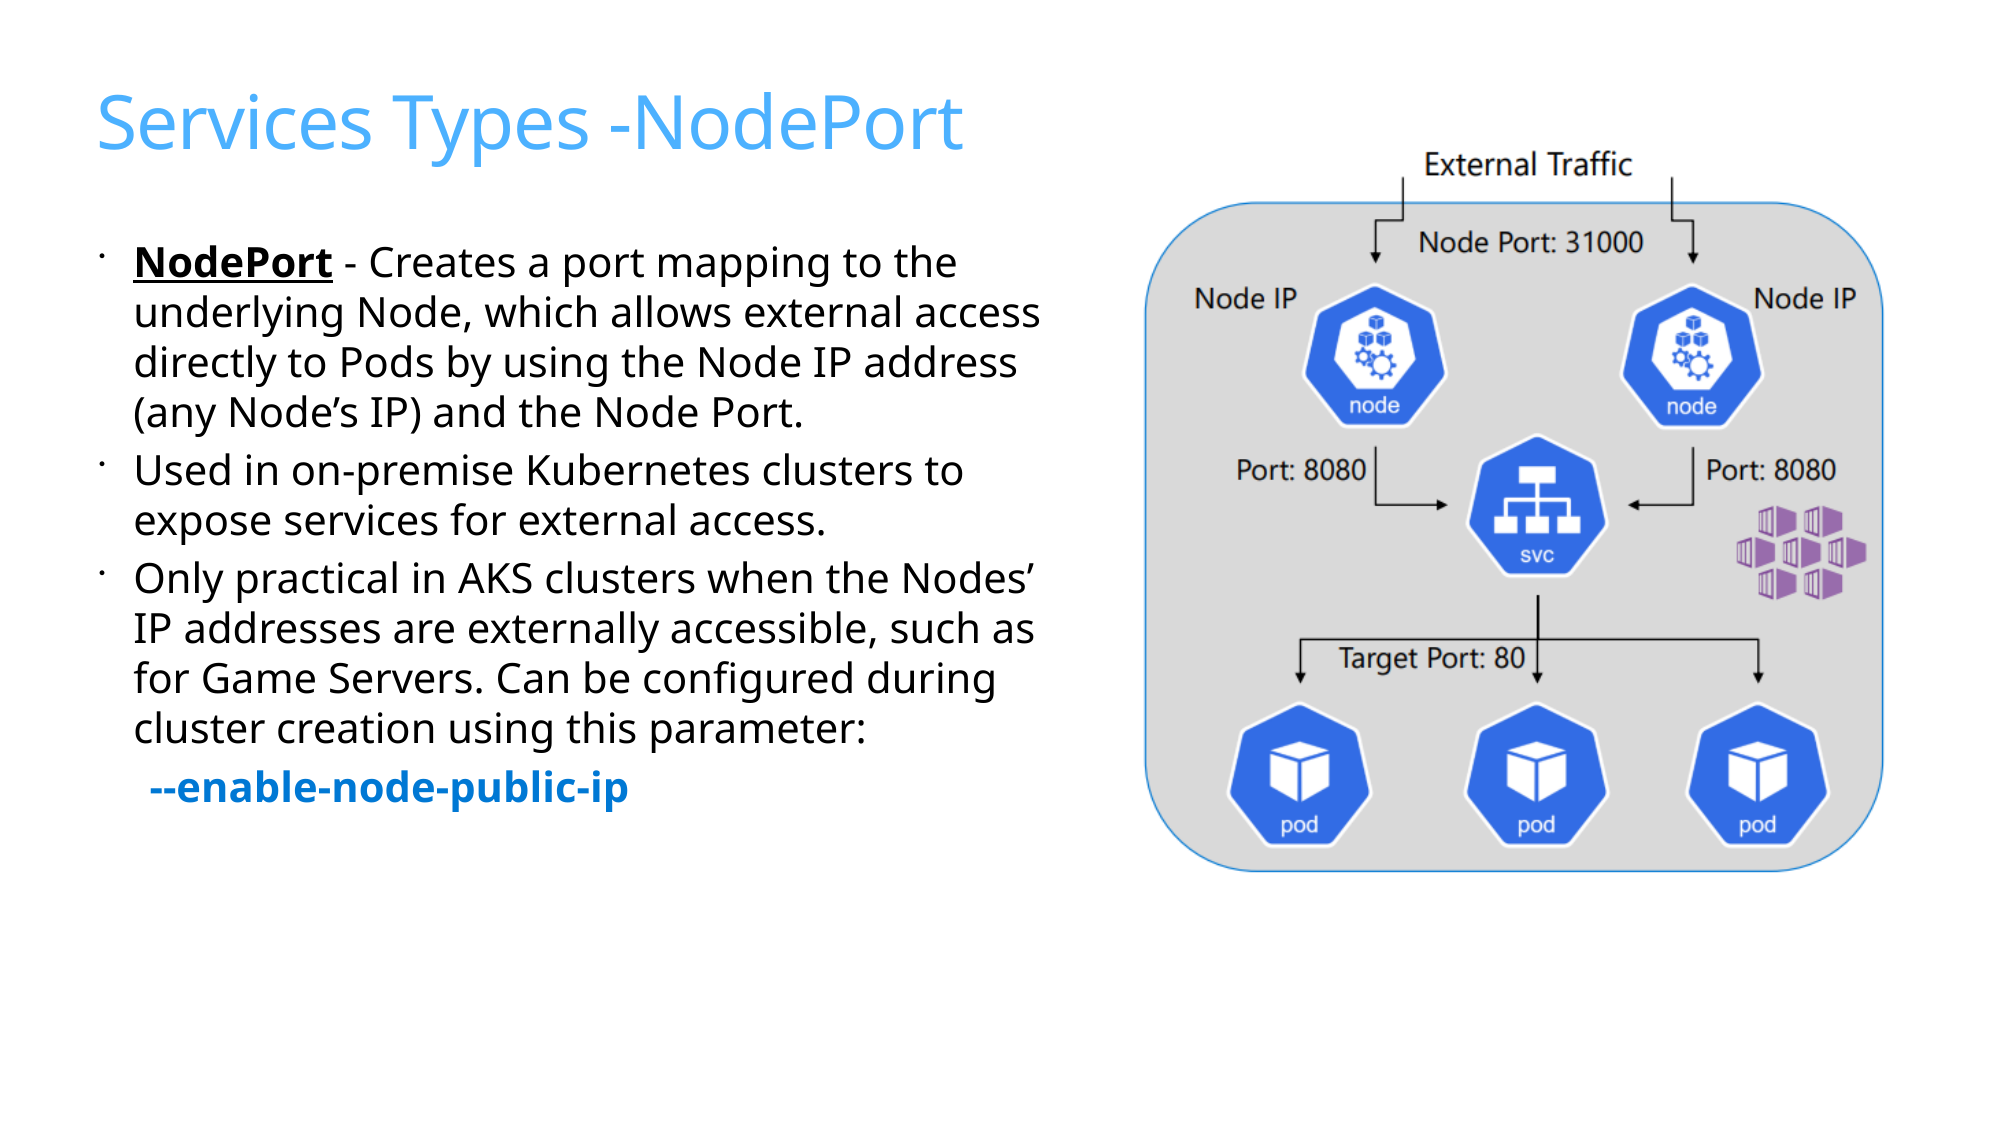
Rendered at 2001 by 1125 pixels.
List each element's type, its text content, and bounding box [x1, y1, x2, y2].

list NodePort - Creates a port mapping to the underlying Node, which allows external access directly to Pods by using the Node IP address (any Node’s IP) and the Node Port. Used in on-premise Kubernetes clusters to expose services for external access. Only practical in AKS clusters when the Nodes’ IP addresses are externally accessible, such as for Game Servers. Can be configured during cluster creation using this parameter: --enable-node-public-ip [95, 235, 1050, 841]
picture [1088, 133, 1904, 886]
title Services Types -NodePort [96, 75, 1904, 166]
